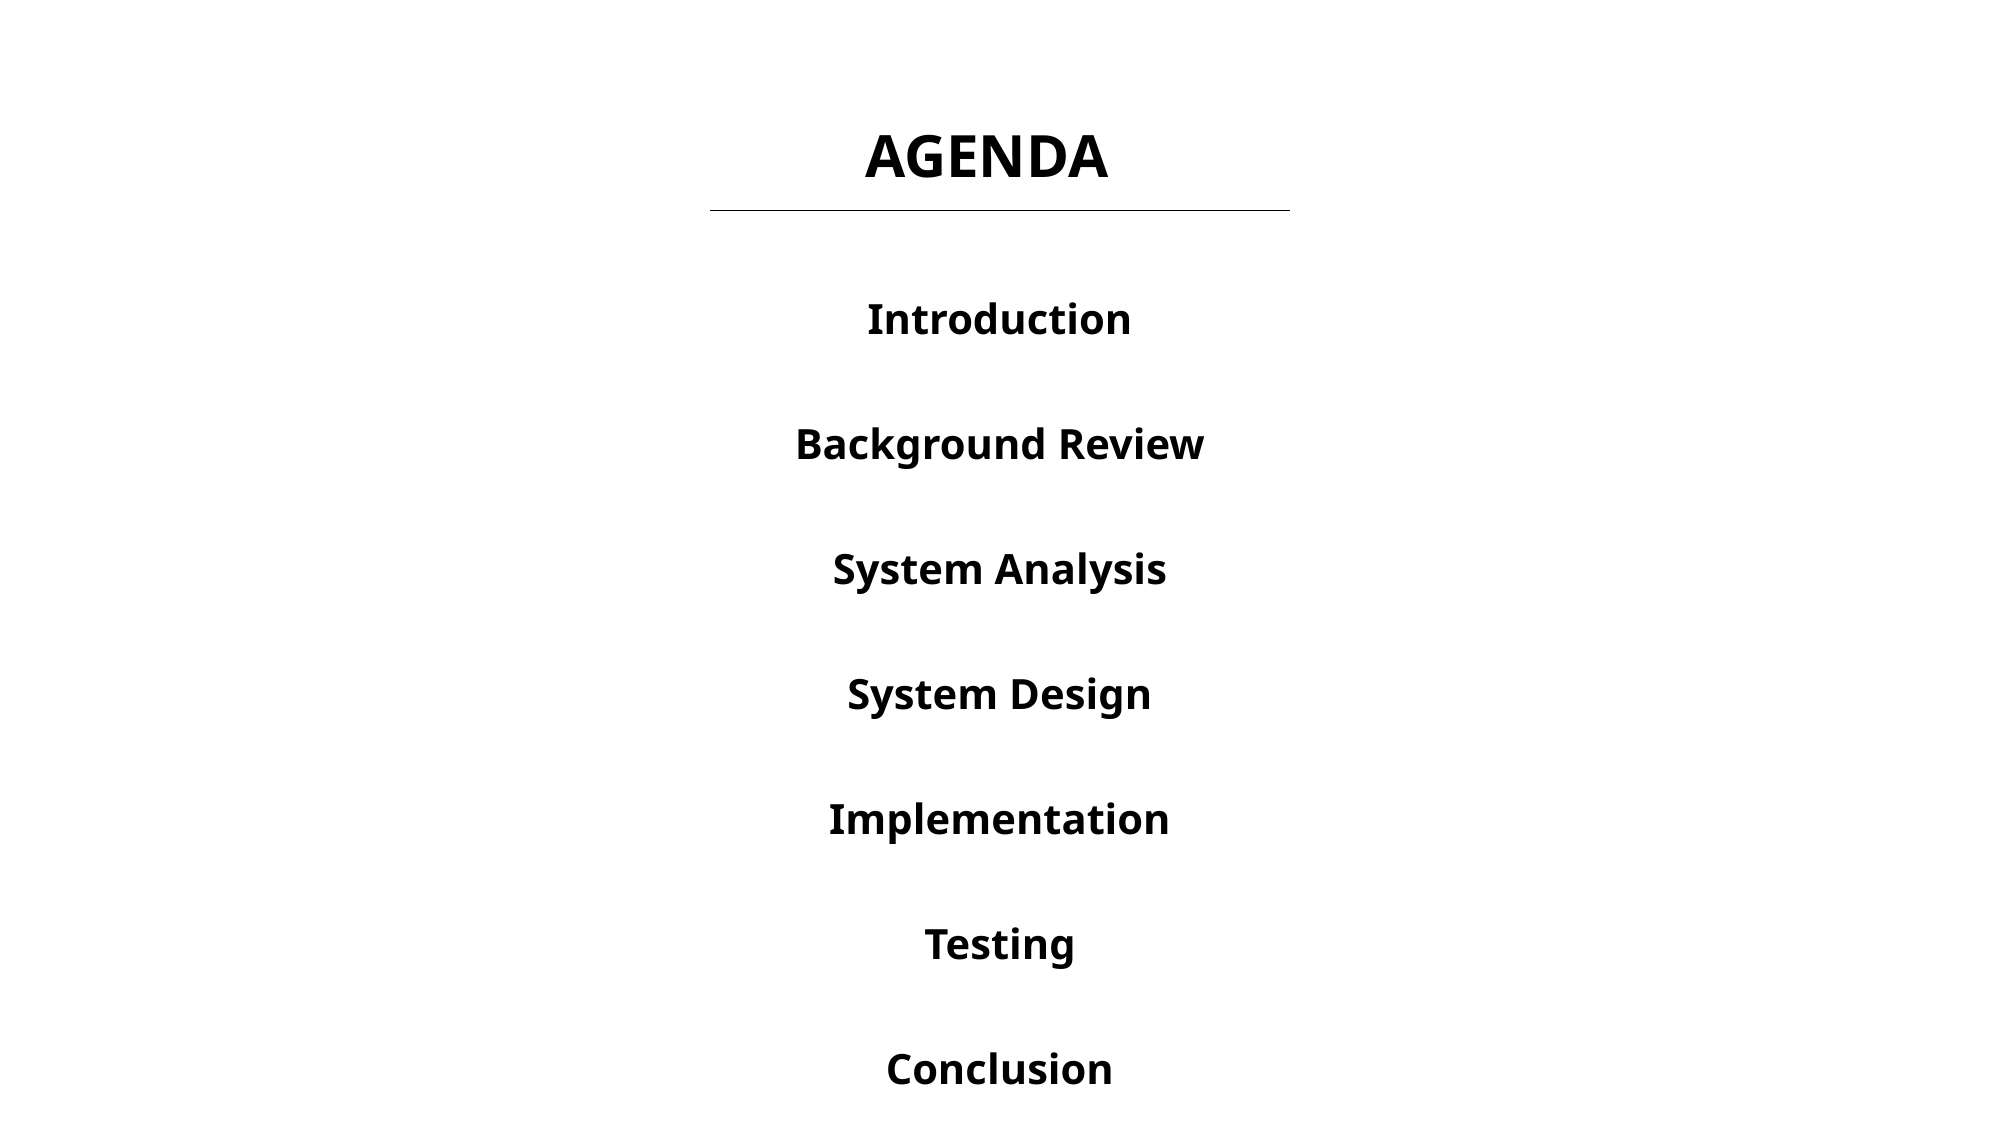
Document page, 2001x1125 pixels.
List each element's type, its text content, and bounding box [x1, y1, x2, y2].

text_box AGENDA [850, 106, 1150, 197]
text_box Introduction Background Review System Analysis System Design Implementation Testing Conclusion [753, 211, 1247, 1101]
